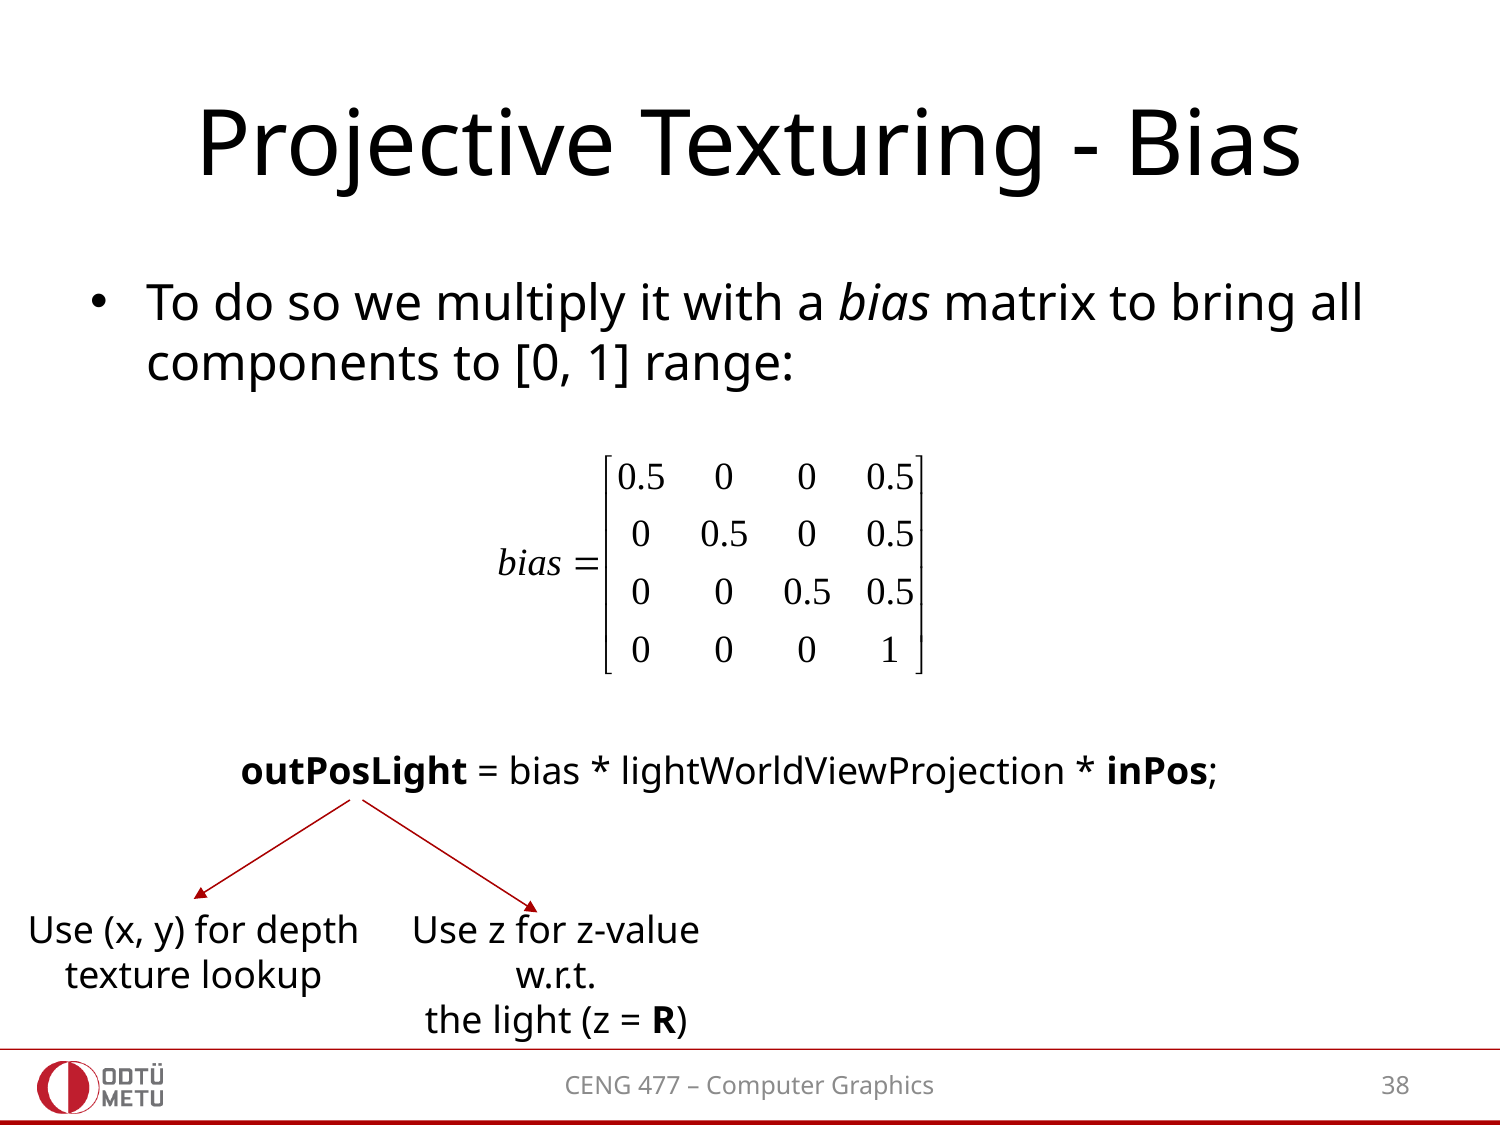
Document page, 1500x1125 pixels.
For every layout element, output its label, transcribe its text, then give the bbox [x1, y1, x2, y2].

picture [37, 1061, 163, 1114]
list To do so we multiply it with a bias matrix to bring all components to [0, 1] range: [75, 262, 1425, 1005]
title Projective Texturing - Bias [75, 45, 1425, 233]
footer CENG 477 – Computer Graphics [512, 1056, 988, 1117]
text_box Use z for z-value w.r.t. the light (z = R) [374, 898, 738, 1049]
slide_number 38 [1074, 1056, 1425, 1117]
text_box Use (x, y) for depth texture lookup [12, 898, 374, 1004]
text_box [193, 799, 351, 900]
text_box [362, 799, 538, 913]
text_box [492, 449, 936, 682]
text_box outPosLight = bias * lightWorldViewProjection * inPos; [225, 739, 1233, 800]
